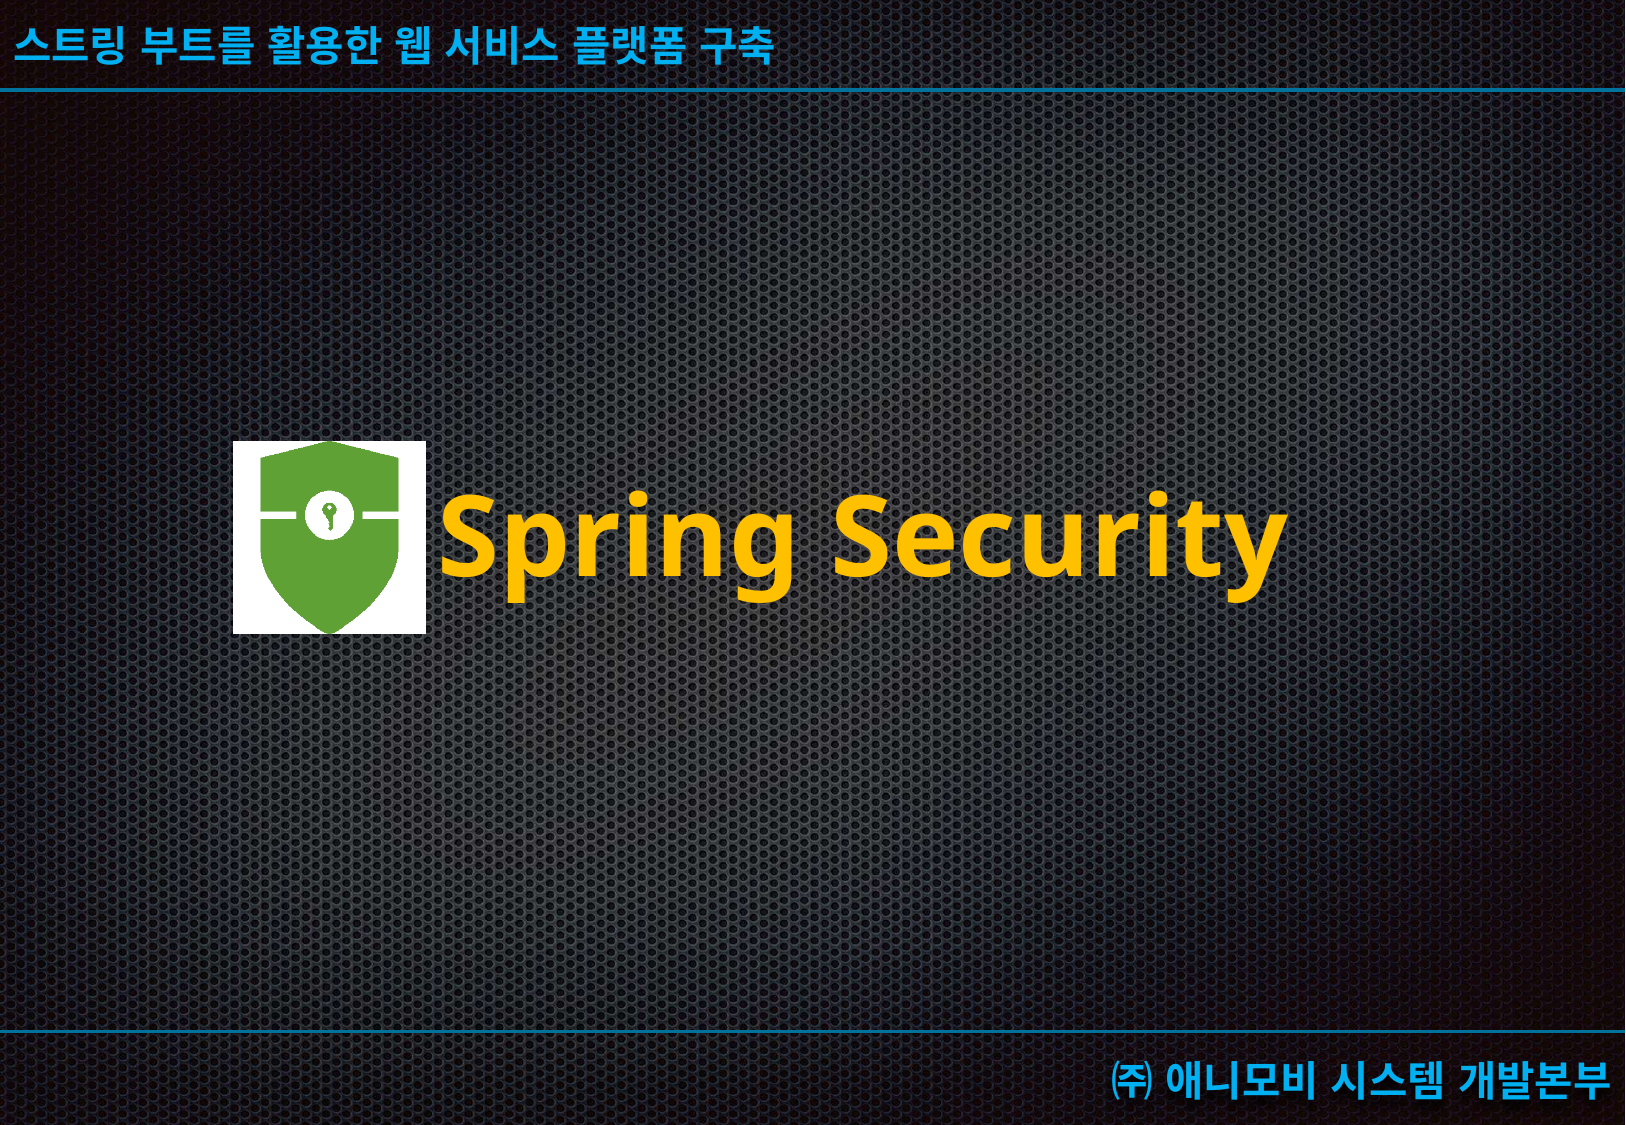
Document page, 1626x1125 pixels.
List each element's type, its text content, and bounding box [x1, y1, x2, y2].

text_box Spring Security [430, 456, 1304, 606]
picture [0, 0, 1625, 87]
picture [0, 1034, 1625, 1125]
picture [0, 93, 1625, 1029]
